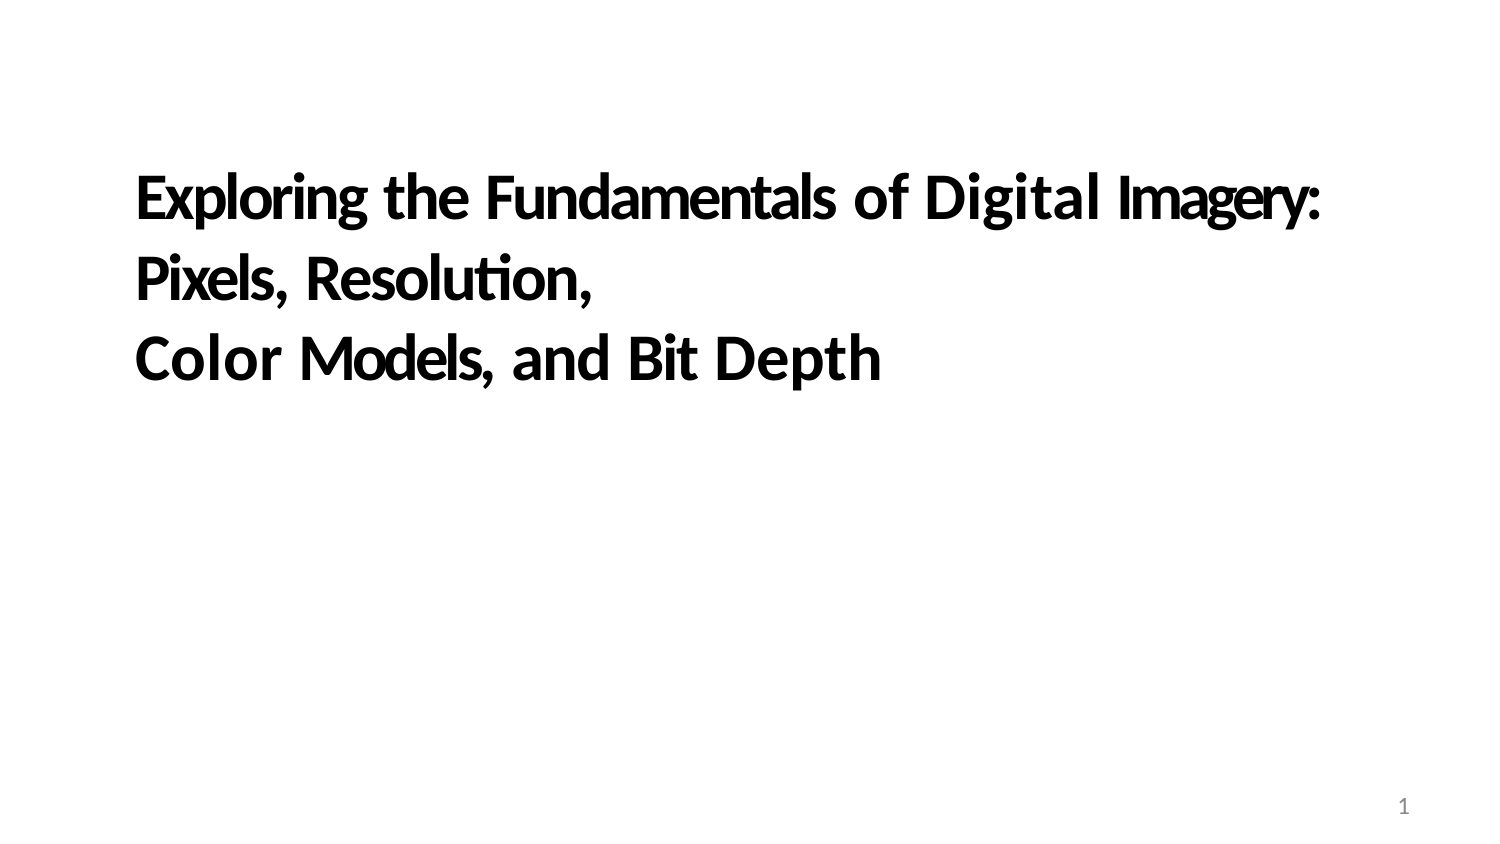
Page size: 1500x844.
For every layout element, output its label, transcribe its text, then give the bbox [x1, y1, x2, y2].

slide_number 1 [1074, 782, 1425, 827]
title Exploring the Fundamentals of Digital Imagery: Pixels, Resolution, Color Models, and Bit Depth [118, 65, 1394, 710]
